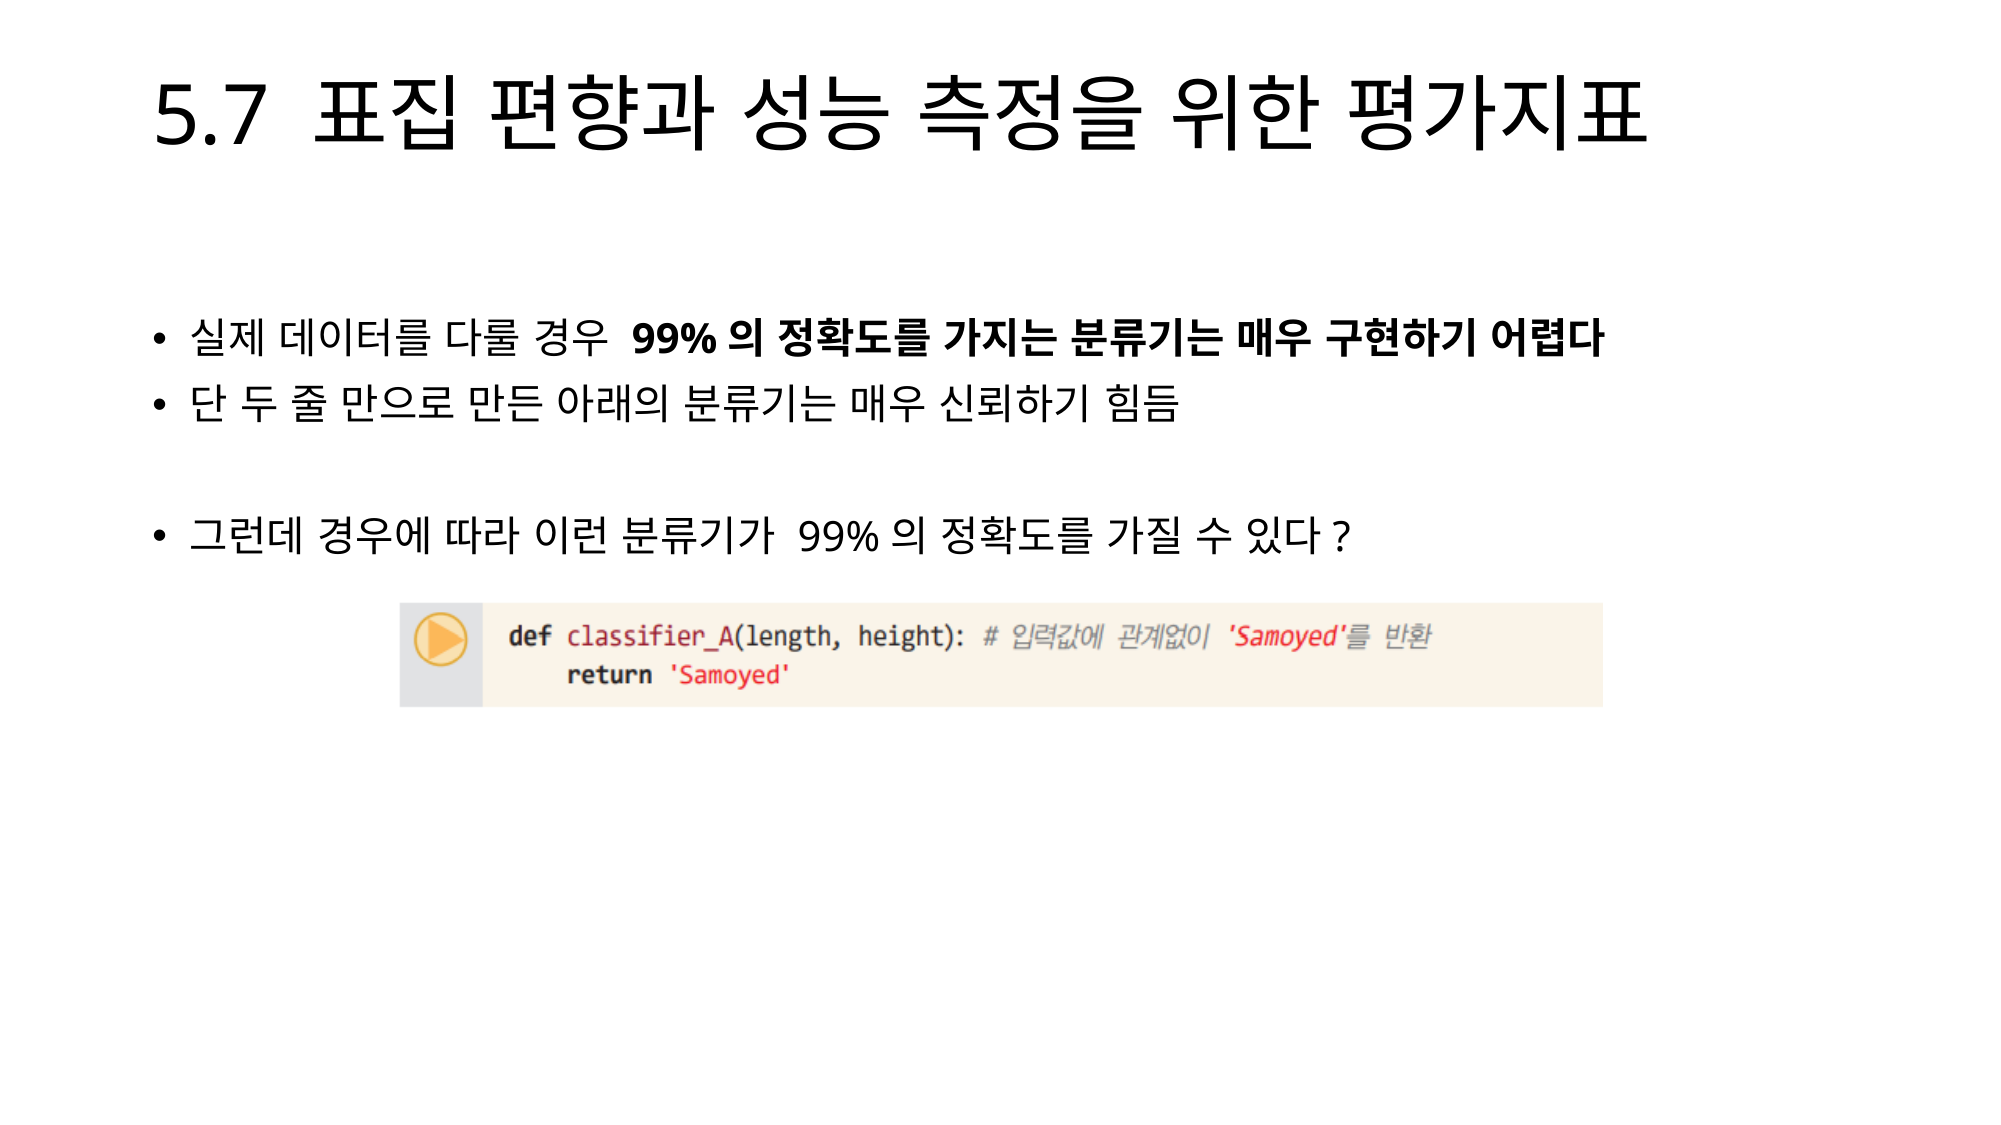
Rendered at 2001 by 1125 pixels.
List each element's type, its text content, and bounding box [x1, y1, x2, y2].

picture [397, 600, 1603, 712]
list 실제 데이터를 다룰 경우 99%의 정확도를 가지는 분류기는 매우 구현하기 어렵다 단 두 줄 만으로 만든 아래의 분류기는 매우 신뢰하기 힘듬 그런데 경우에 따라 이런 분류기가 99%의 정확도를 가질 수 있다? [137, 239, 1863, 978]
title 5.7 표집 편향과 성능 측정을 위한 평가지표 [137, 59, 1863, 176]
